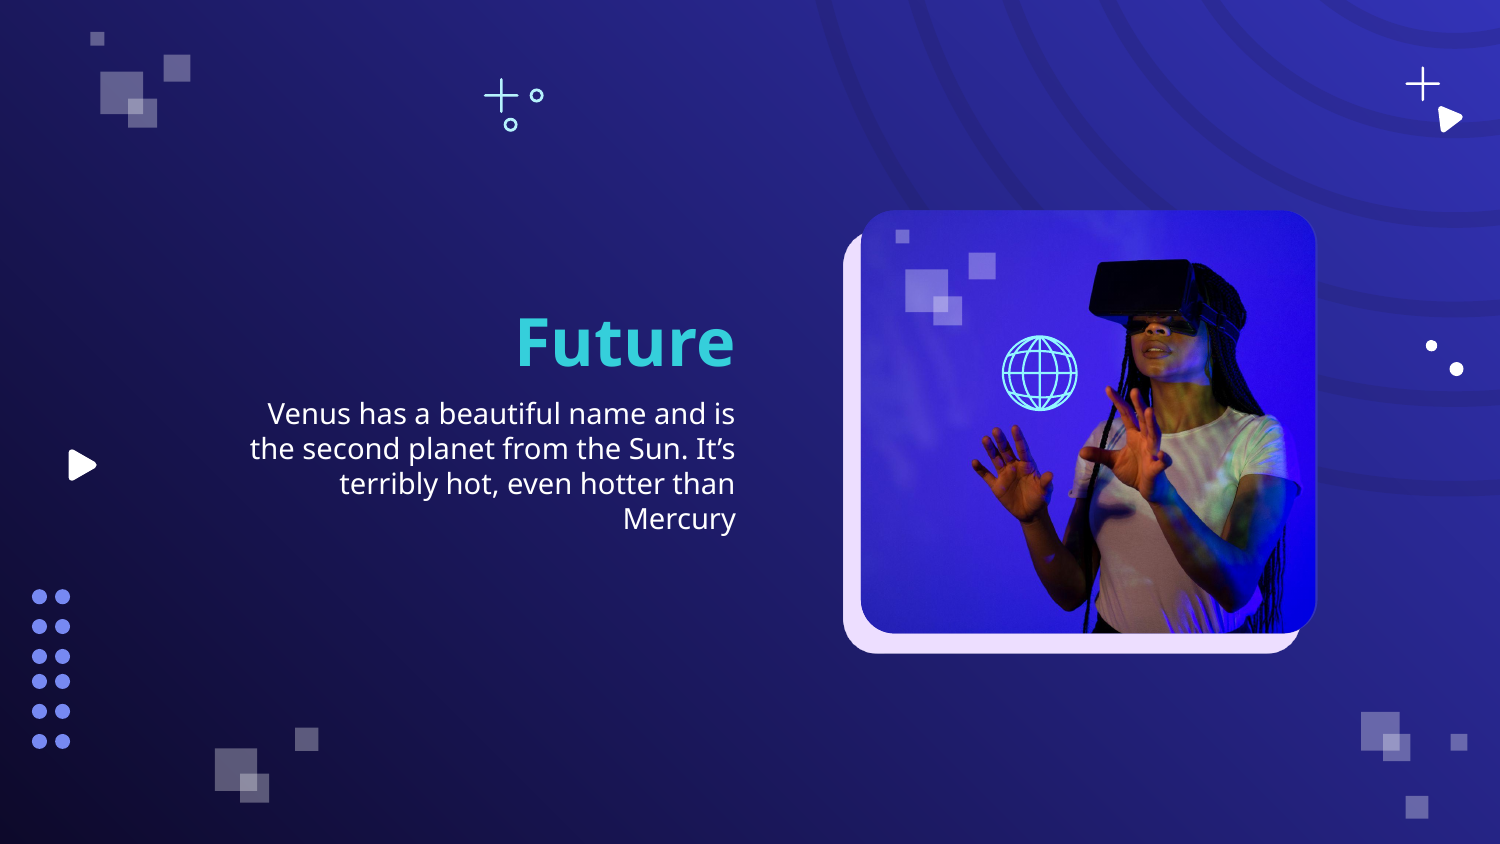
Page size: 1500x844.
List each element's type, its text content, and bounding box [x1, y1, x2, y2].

picture [860, 210, 1316, 634]
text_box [895, 229, 996, 326]
title Future [214, 298, 751, 381]
subtitle Venus has a beautiful name and is the second planet from the Sun. It’s terribly hot, even hotter than Mercury [214, 381, 751, 549]
